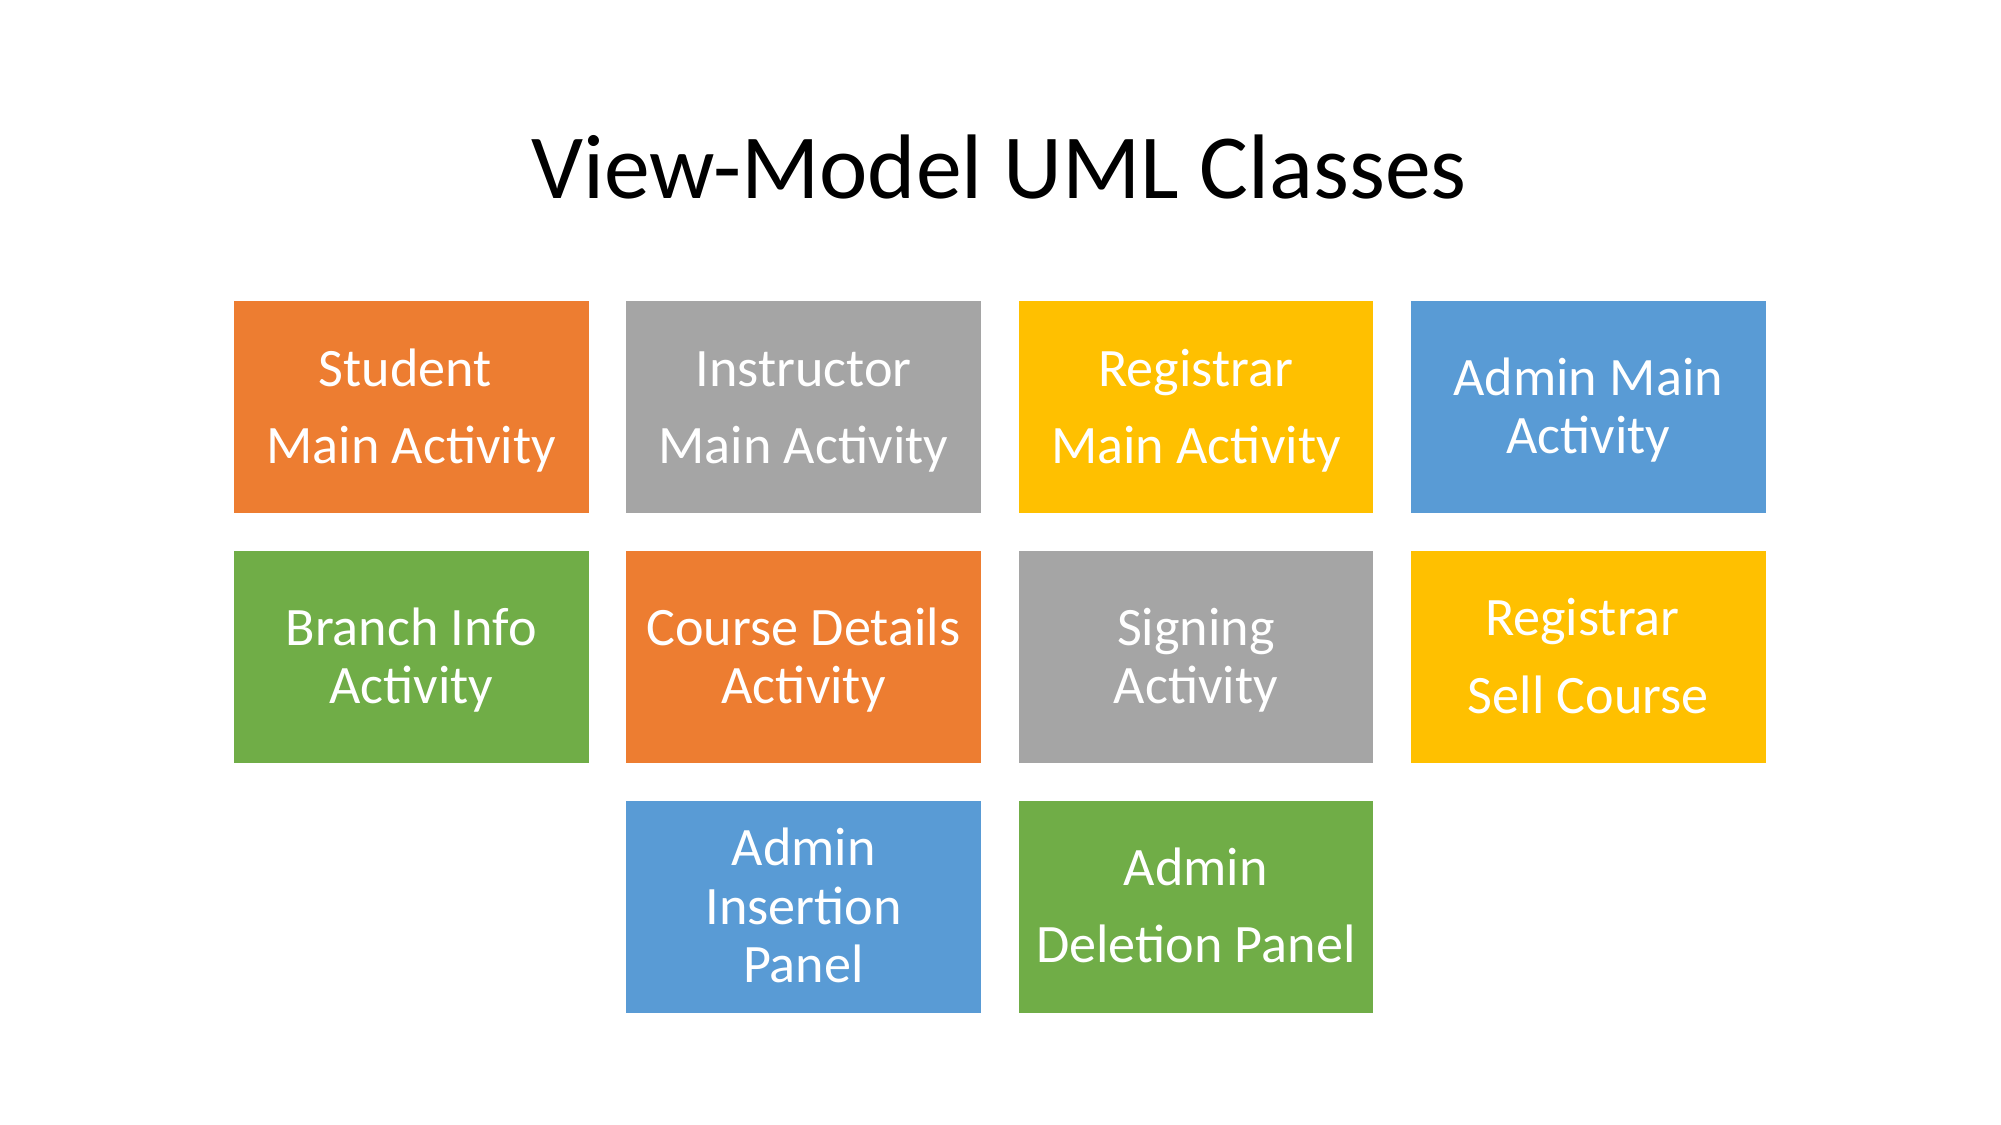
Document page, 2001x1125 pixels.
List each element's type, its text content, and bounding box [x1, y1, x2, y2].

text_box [232, 300, 1768, 1014]
title View-Model UML Classes [137, 59, 1863, 278]
